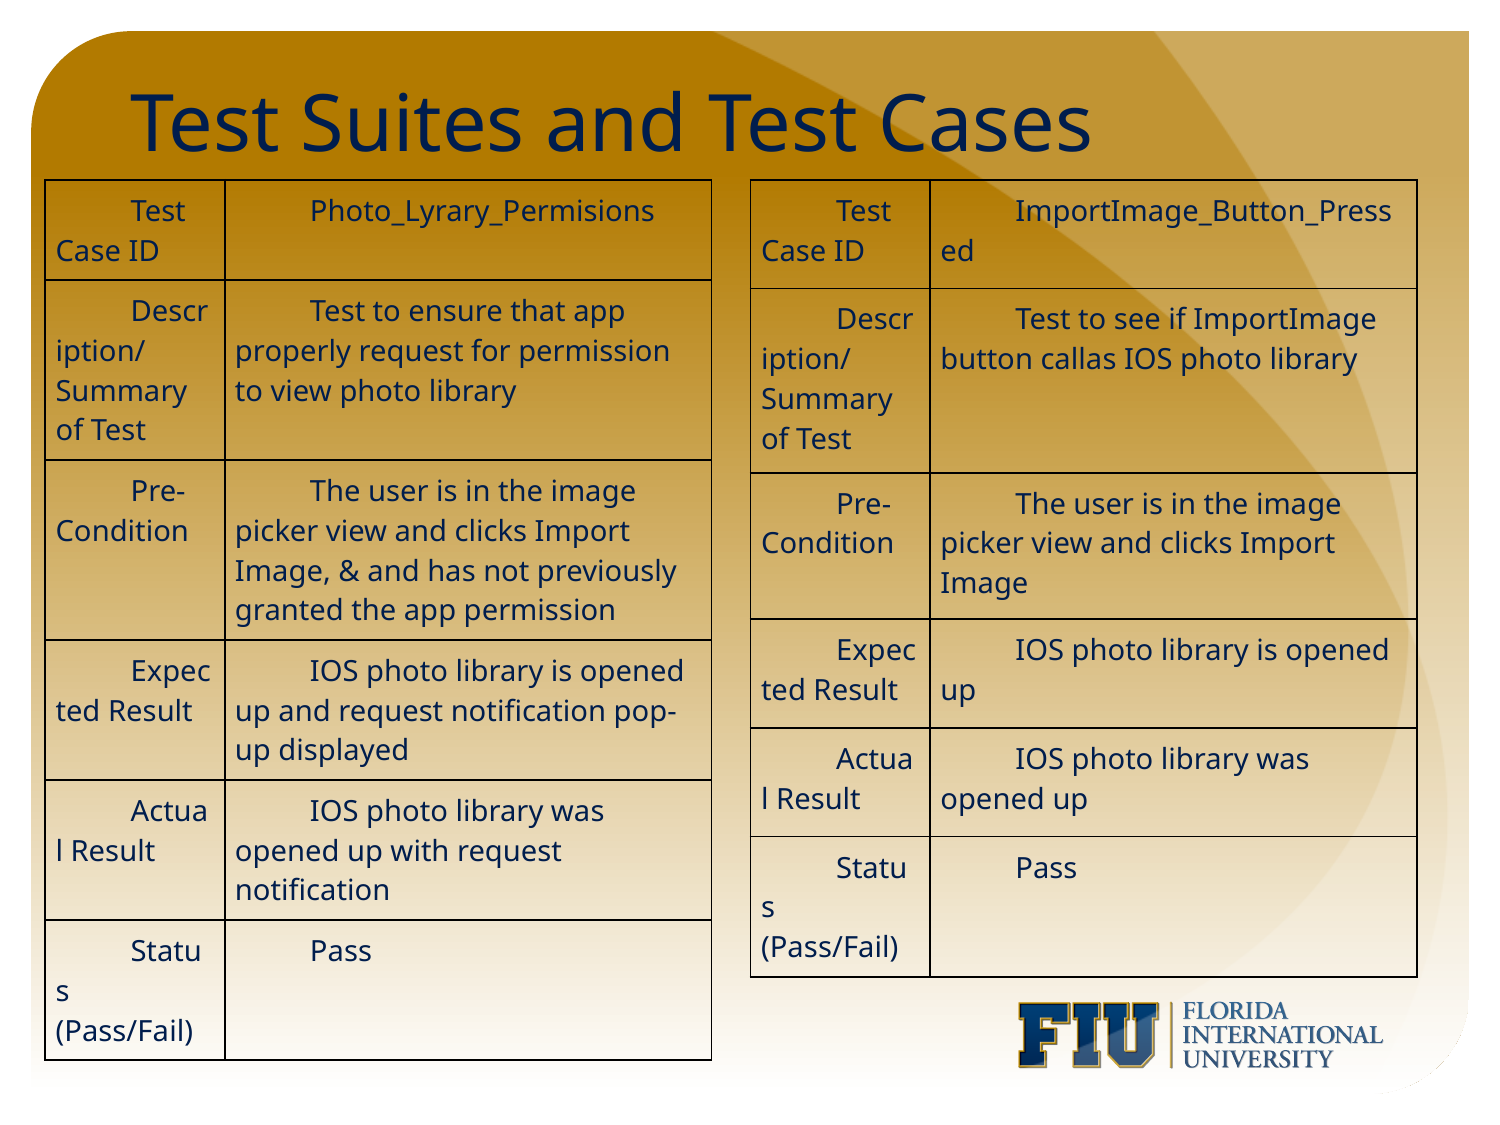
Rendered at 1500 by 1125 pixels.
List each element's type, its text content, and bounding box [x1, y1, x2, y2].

table_header Photo_Lyrary_Permisions [226, 181, 711, 279]
picture [24, 30, 1473, 1094]
table_cell Description/Summary of Test [751, 289, 929, 472]
table_cell The user is in the image picker view and clicks Import Image, & and has not previously granted the app permission [226, 461, 711, 639]
table_cell Pre-Condition [46, 461, 224, 639]
title Test Suites and Test Cases [115, 41, 1360, 176]
table_cell Status (Pass/Fail) [751, 837, 929, 976]
table_cell Actual Result [751, 729, 929, 836]
table_header ImportImage_Button_Pressed [931, 181, 1416, 288]
table_cell Pre-Condition [751, 474, 929, 618]
table_header Test Case ID [751, 181, 929, 288]
table_cell IOS photo library was opened up [931, 729, 1416, 836]
table_cell Actual Result [46, 781, 224, 919]
table_header Test Case ID [46, 181, 224, 279]
table_cell Test to see if ImportImage button callas IOS photo library [931, 289, 1416, 472]
table_cell IOS photo library is opened up and request notification pop-up displayed [226, 641, 711, 779]
table_cell Test to ensure that app properly request for permission to view photo library [226, 281, 711, 459]
table_cell Pass [931, 837, 1416, 976]
table_cell Pass [226, 921, 711, 1059]
table_cell IOS photo library is opened up [931, 620, 1416, 727]
table_cell Expected Result [751, 620, 929, 727]
table_cell Description/Summary of Test [46, 281, 224, 459]
table_cell IOS photo library was opened up with request notification [226, 781, 711, 919]
table_cell Expected Result [46, 641, 224, 779]
table_cell The user is in the image picker view and clicks Import Image [931, 474, 1416, 618]
table_cell Status (Pass/Fail) [46, 921, 224, 1059]
